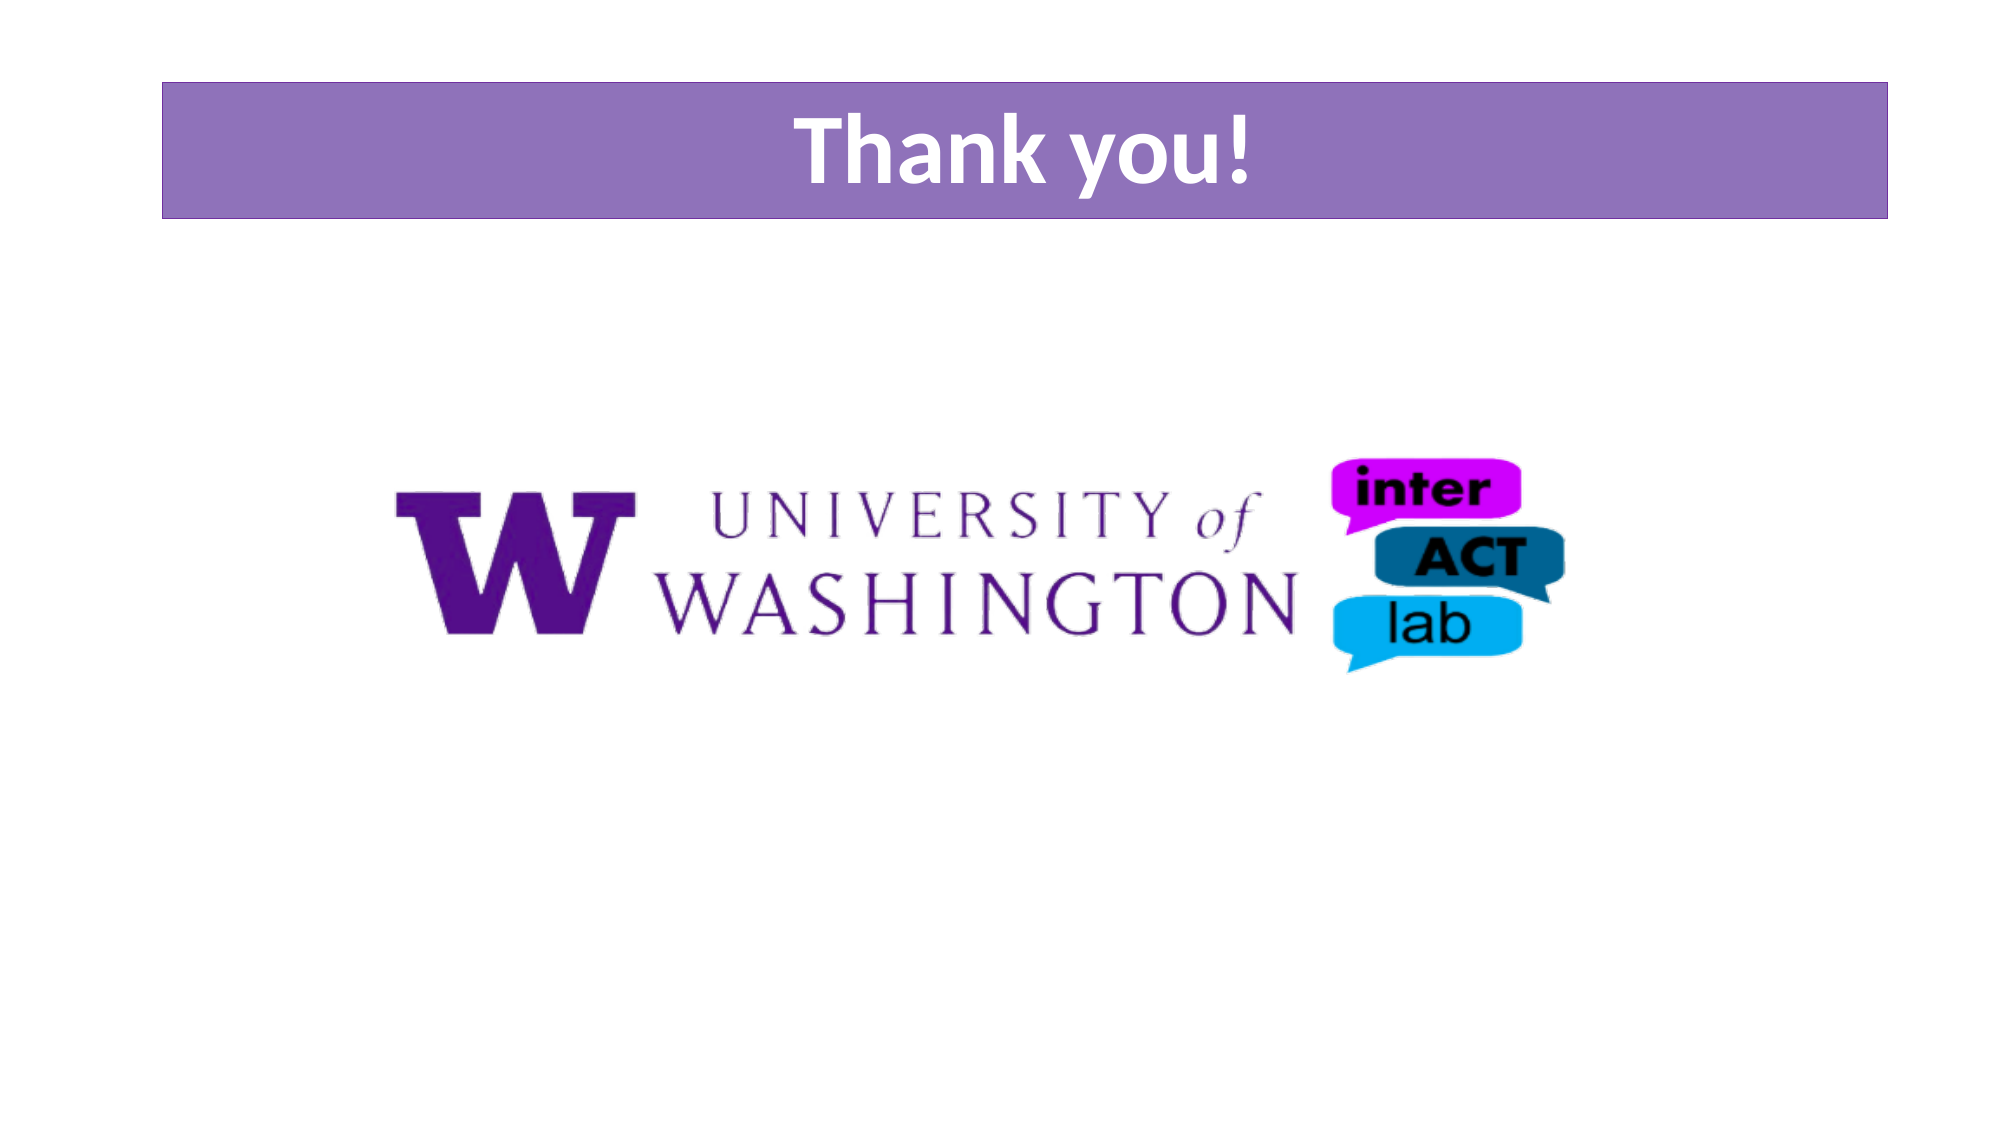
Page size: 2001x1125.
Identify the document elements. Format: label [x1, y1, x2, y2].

picture [367, 432, 1633, 693]
